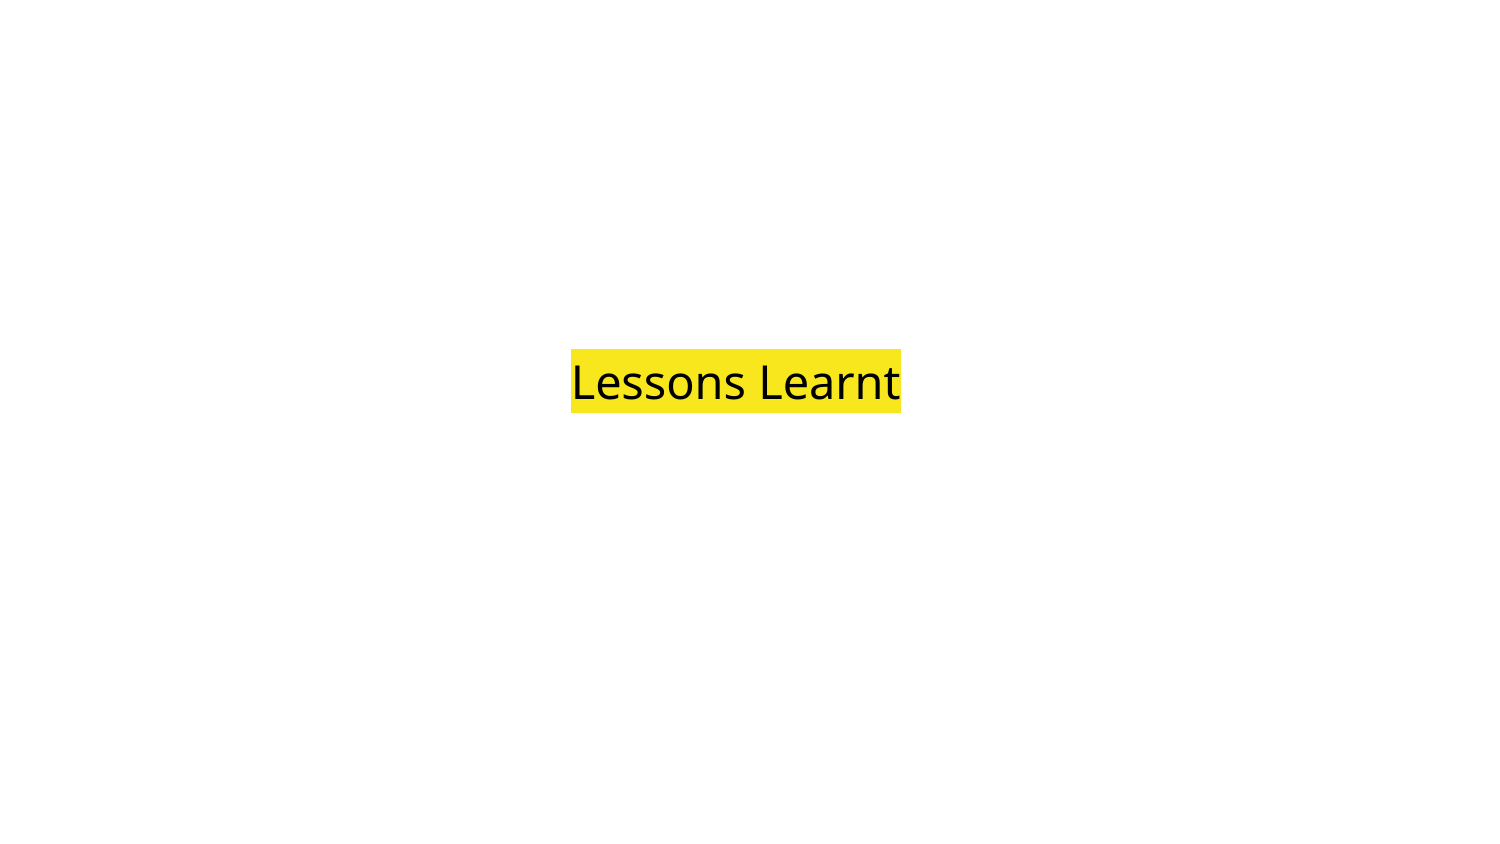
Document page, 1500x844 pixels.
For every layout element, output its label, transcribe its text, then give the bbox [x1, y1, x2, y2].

title Lessons Learnt [36, 334, 1435, 429]
